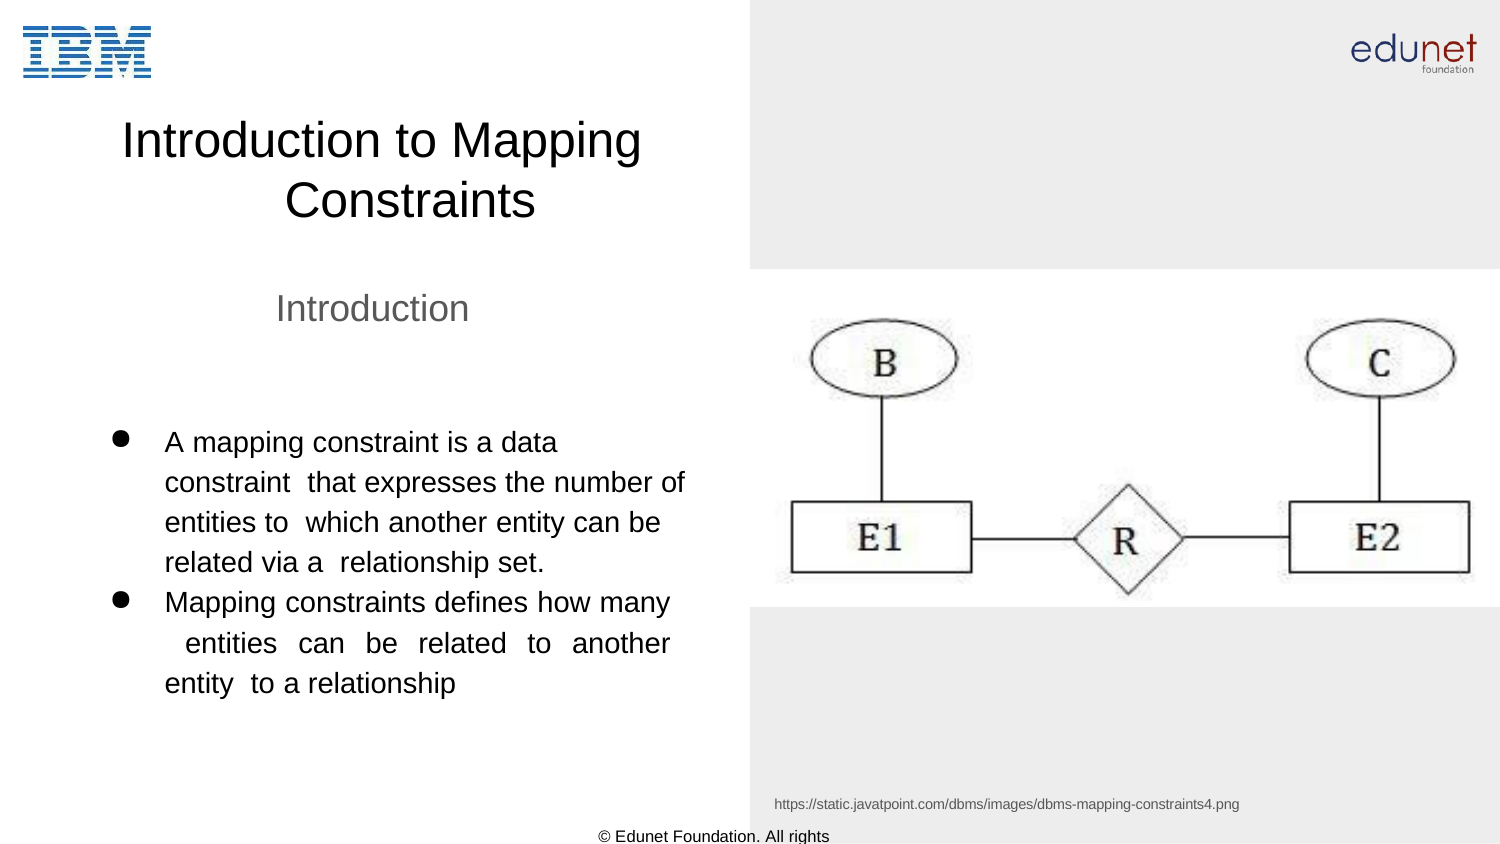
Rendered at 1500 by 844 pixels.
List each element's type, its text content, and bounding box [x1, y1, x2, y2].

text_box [749, 0, 1500, 269]
footer © Edunet Foundation. All rights reserved. [596, 825, 744, 844]
picture [23, 26, 151, 78]
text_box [749, 615, 1500, 844]
text_box A mapping constraint is a data constraint that expresses the number of entities to which another entity can be related via a relationship set. Mapping constraints defines how many entities can be related to another entity to a relationship [107, 415, 692, 700]
picture [739, 269, 1500, 607]
title Introduction to Mapping Constraints [119, 105, 645, 249]
text_box Introduction [273, 282, 474, 330]
